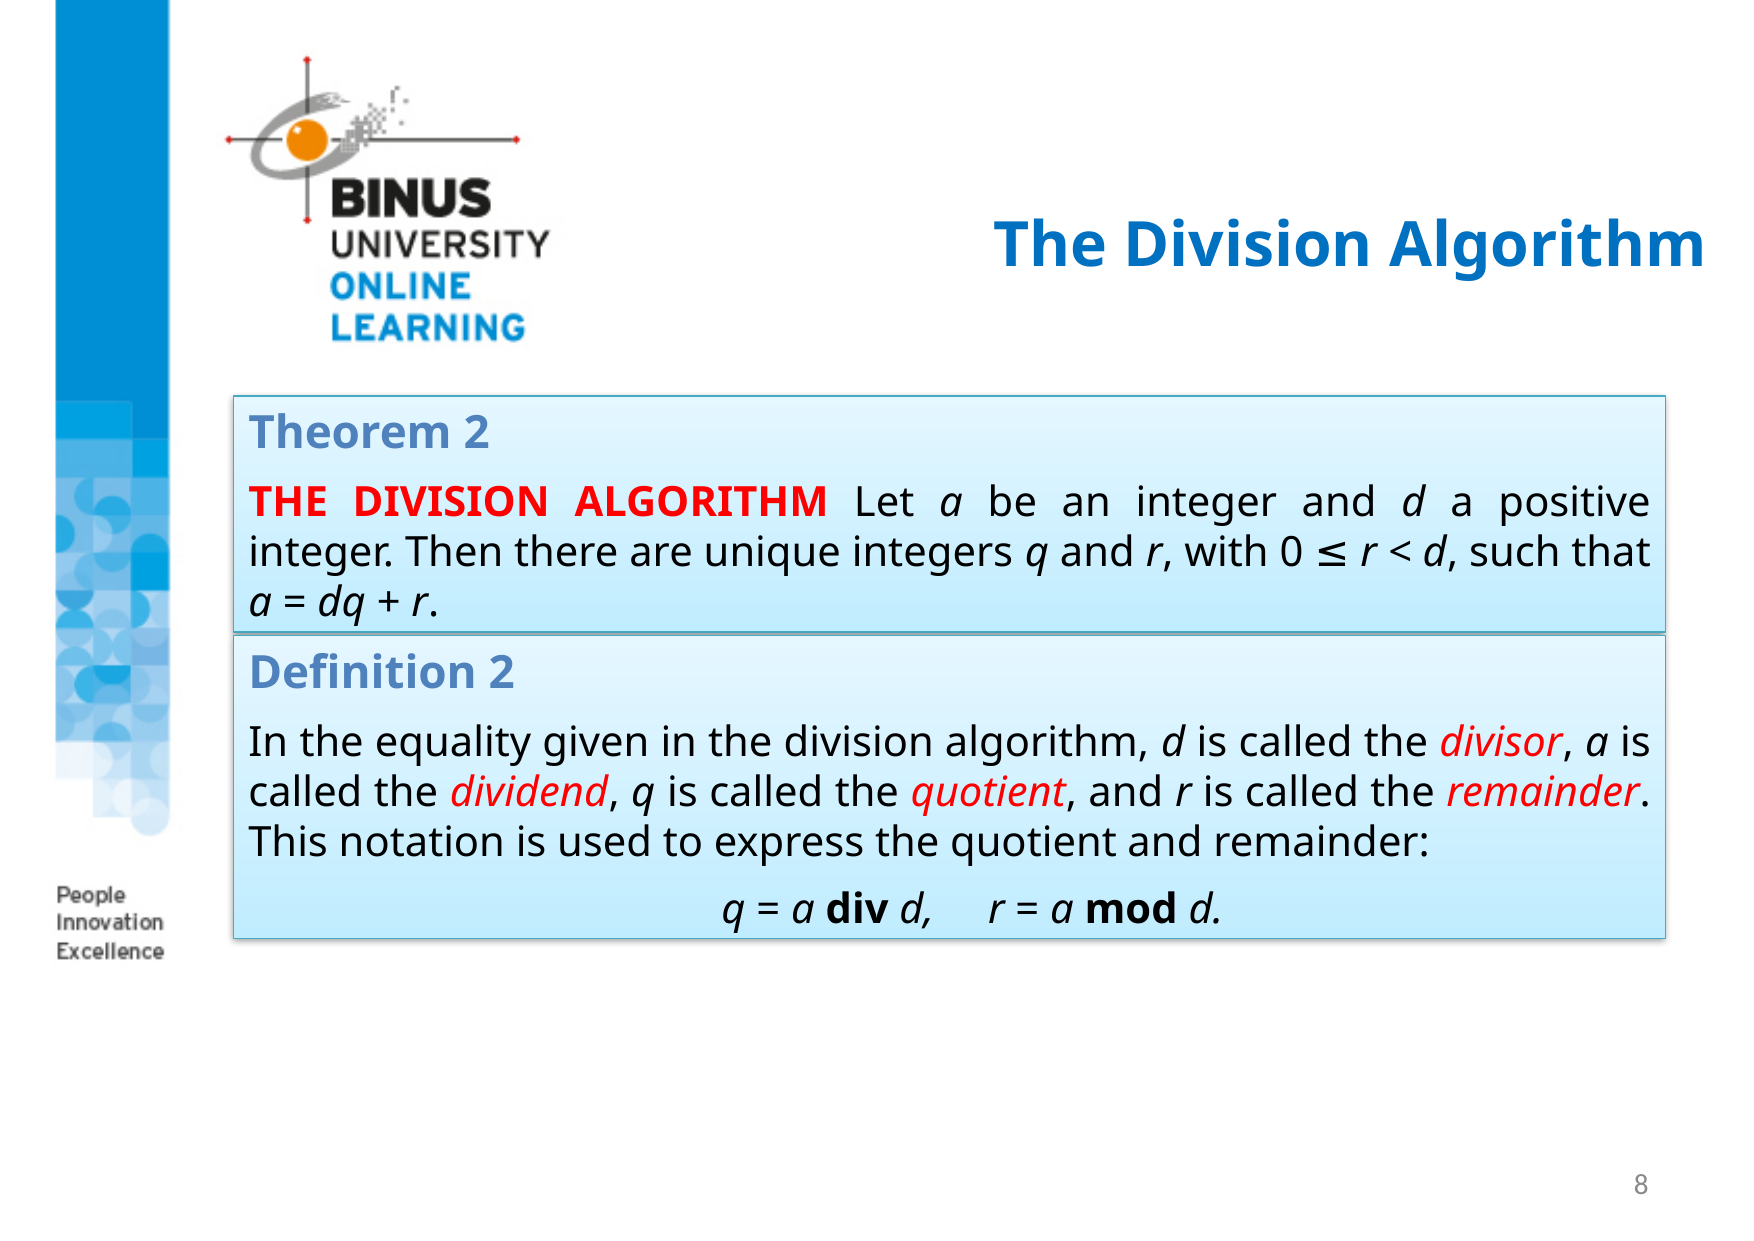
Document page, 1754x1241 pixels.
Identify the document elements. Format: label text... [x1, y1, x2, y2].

picture [0, 0, 1754, 1241]
text_box Definition 2 In the equality given in the division algorithm, d is called the divisor, a is called the dividend, q is called the quotient, and r is called the remainder. This notation is used to express the quotient and remainder: q = a div d, r = a mod d. [233, 635, 1666, 939]
title The Division Algorithm [642, 137, 1725, 345]
text_box Theorem 2 THE DIVISION ALGORITHM Let a be an integer and d a positive integer. Then there are unique integers q and r, with 0 ≤ r < d, such that a = dq + r. [233, 395, 1666, 633]
slide_number 8 [1256, 1149, 1666, 1216]
